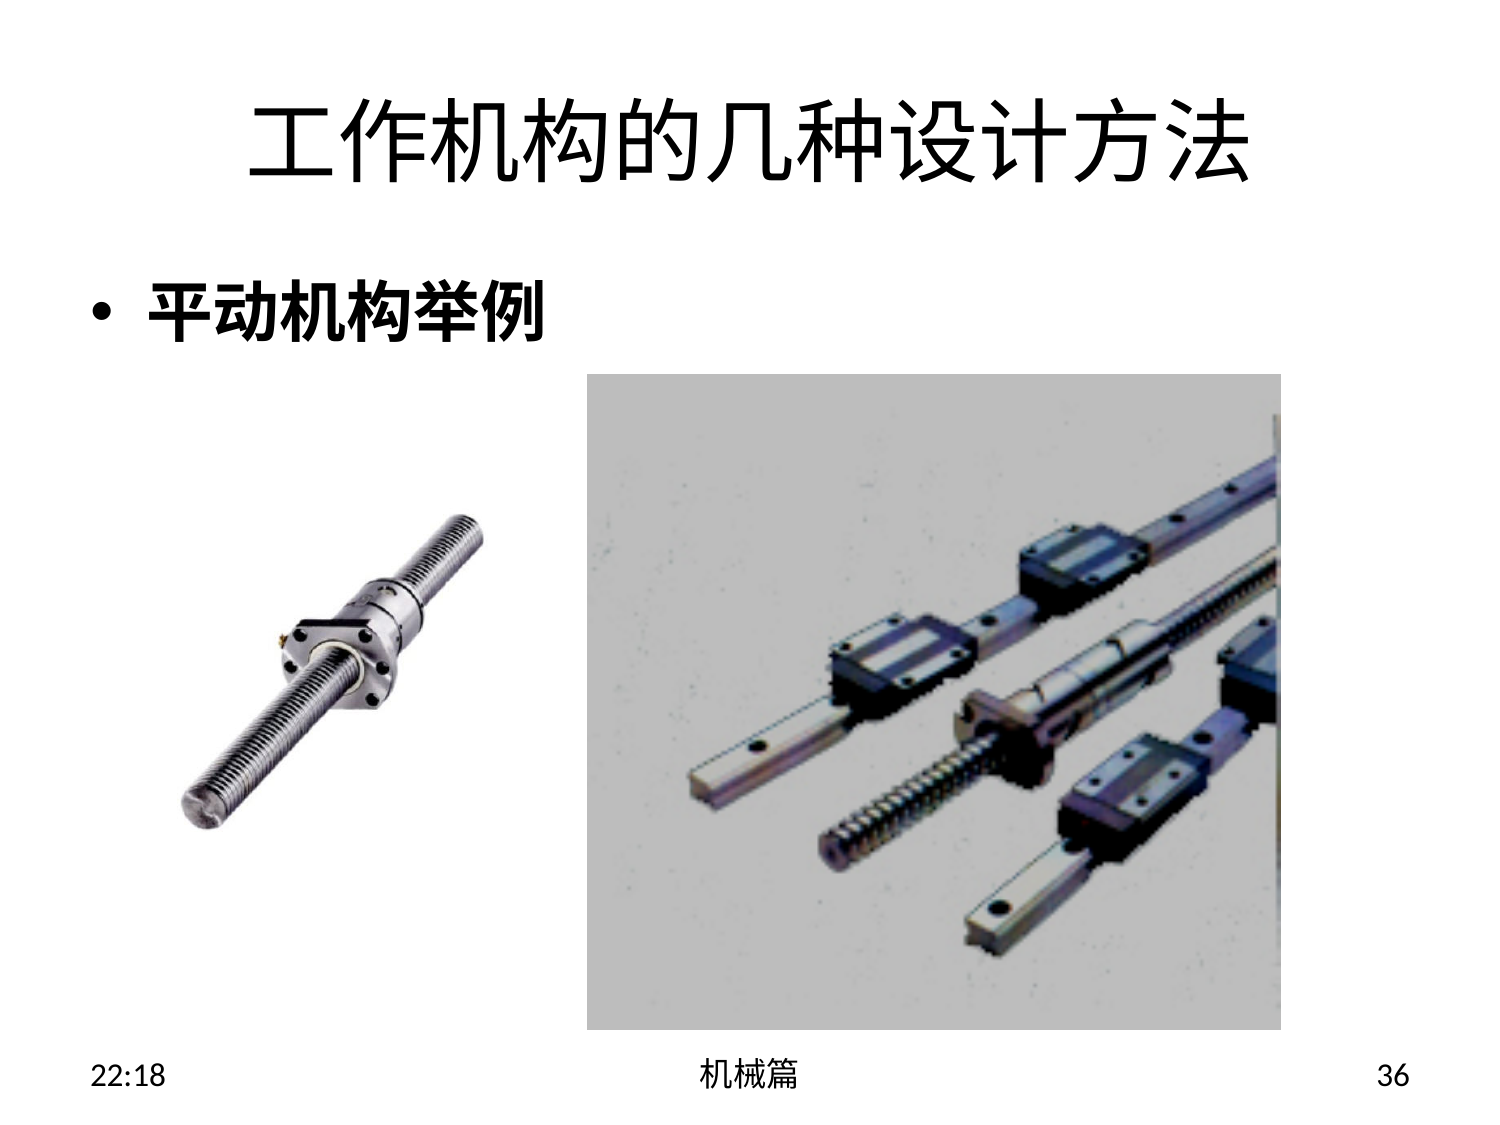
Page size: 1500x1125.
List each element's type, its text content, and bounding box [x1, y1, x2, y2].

footer 机械篇 [512, 1042, 988, 1103]
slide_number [75, 1042, 425, 1103]
slide_number 36 [1074, 1042, 1425, 1103]
picture [112, 462, 488, 833]
picture [587, 374, 1281, 1030]
title 工作机构的几种设计方法 [75, 45, 1425, 233]
list 平动机构举例 [75, 262, 1425, 1005]
